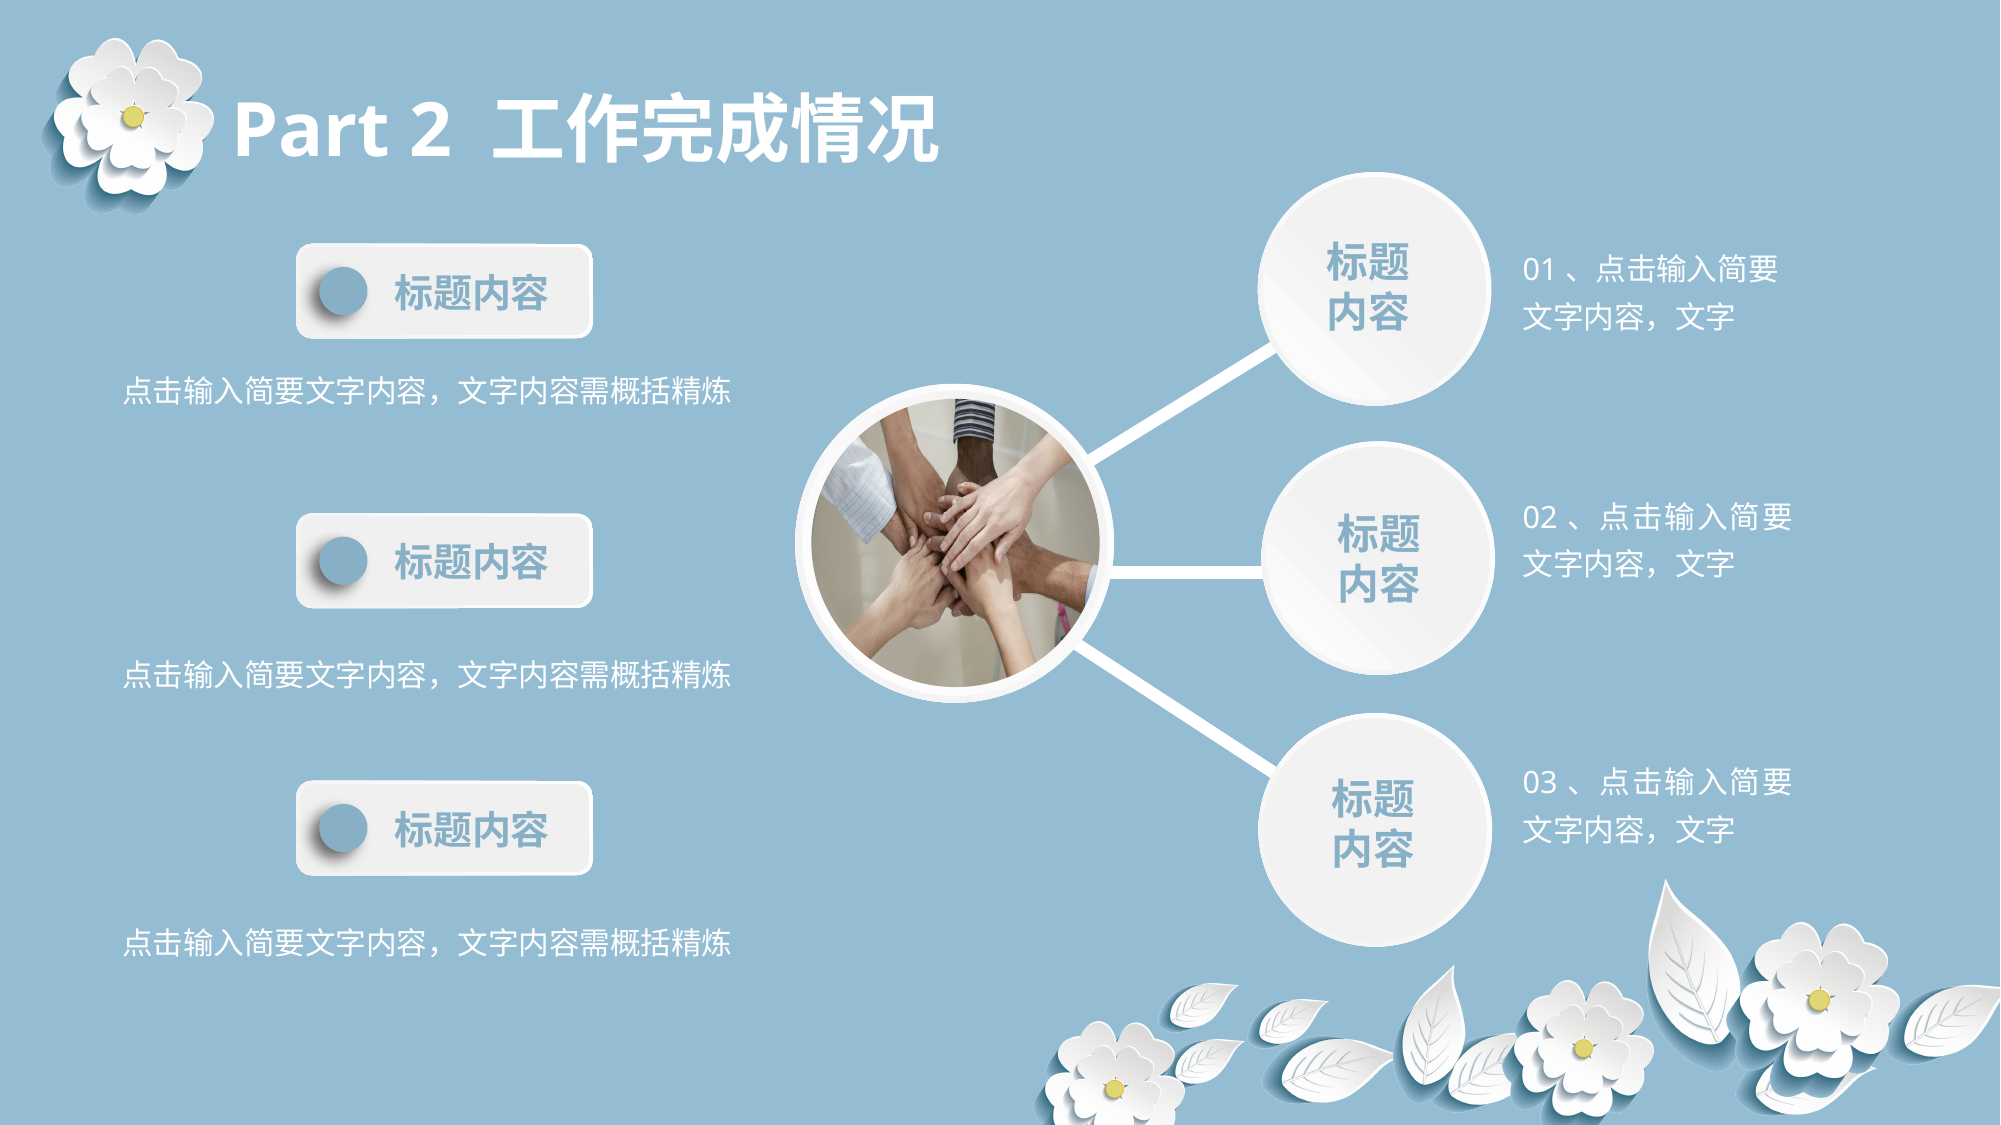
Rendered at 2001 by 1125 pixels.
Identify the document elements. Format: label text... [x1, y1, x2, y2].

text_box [296, 780, 594, 876]
text_box 点击输入简要文字内容，文字内容需概括精炼 [107, 905, 754, 968]
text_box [1261, 441, 1496, 675]
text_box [795, 383, 1115, 703]
text_box 点击输入简要文字内容，文字内容需概括精炼 [107, 637, 754, 700]
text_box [1070, 640, 1367, 833]
text_box 02、点击输入简要文字内容，文字 [1507, 479, 1808, 590]
text_box 01、点击输入简要文字内容，文字 [1507, 231, 1808, 342]
picture [1033, 879, 2001, 1125]
picture [40, 38, 214, 215]
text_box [1070, 284, 1375, 473]
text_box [1255, 712, 1493, 947]
text_box 03、点击输入简要文字内容，文字 [1507, 744, 1808, 855]
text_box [296, 513, 594, 609]
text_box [1252, 171, 1492, 406]
text_box 点击输入简要文字内容，文字内容需概括精炼 [107, 353, 754, 417]
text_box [296, 243, 594, 339]
text_box Part 2 工作完成情况 [216, 74, 955, 179]
